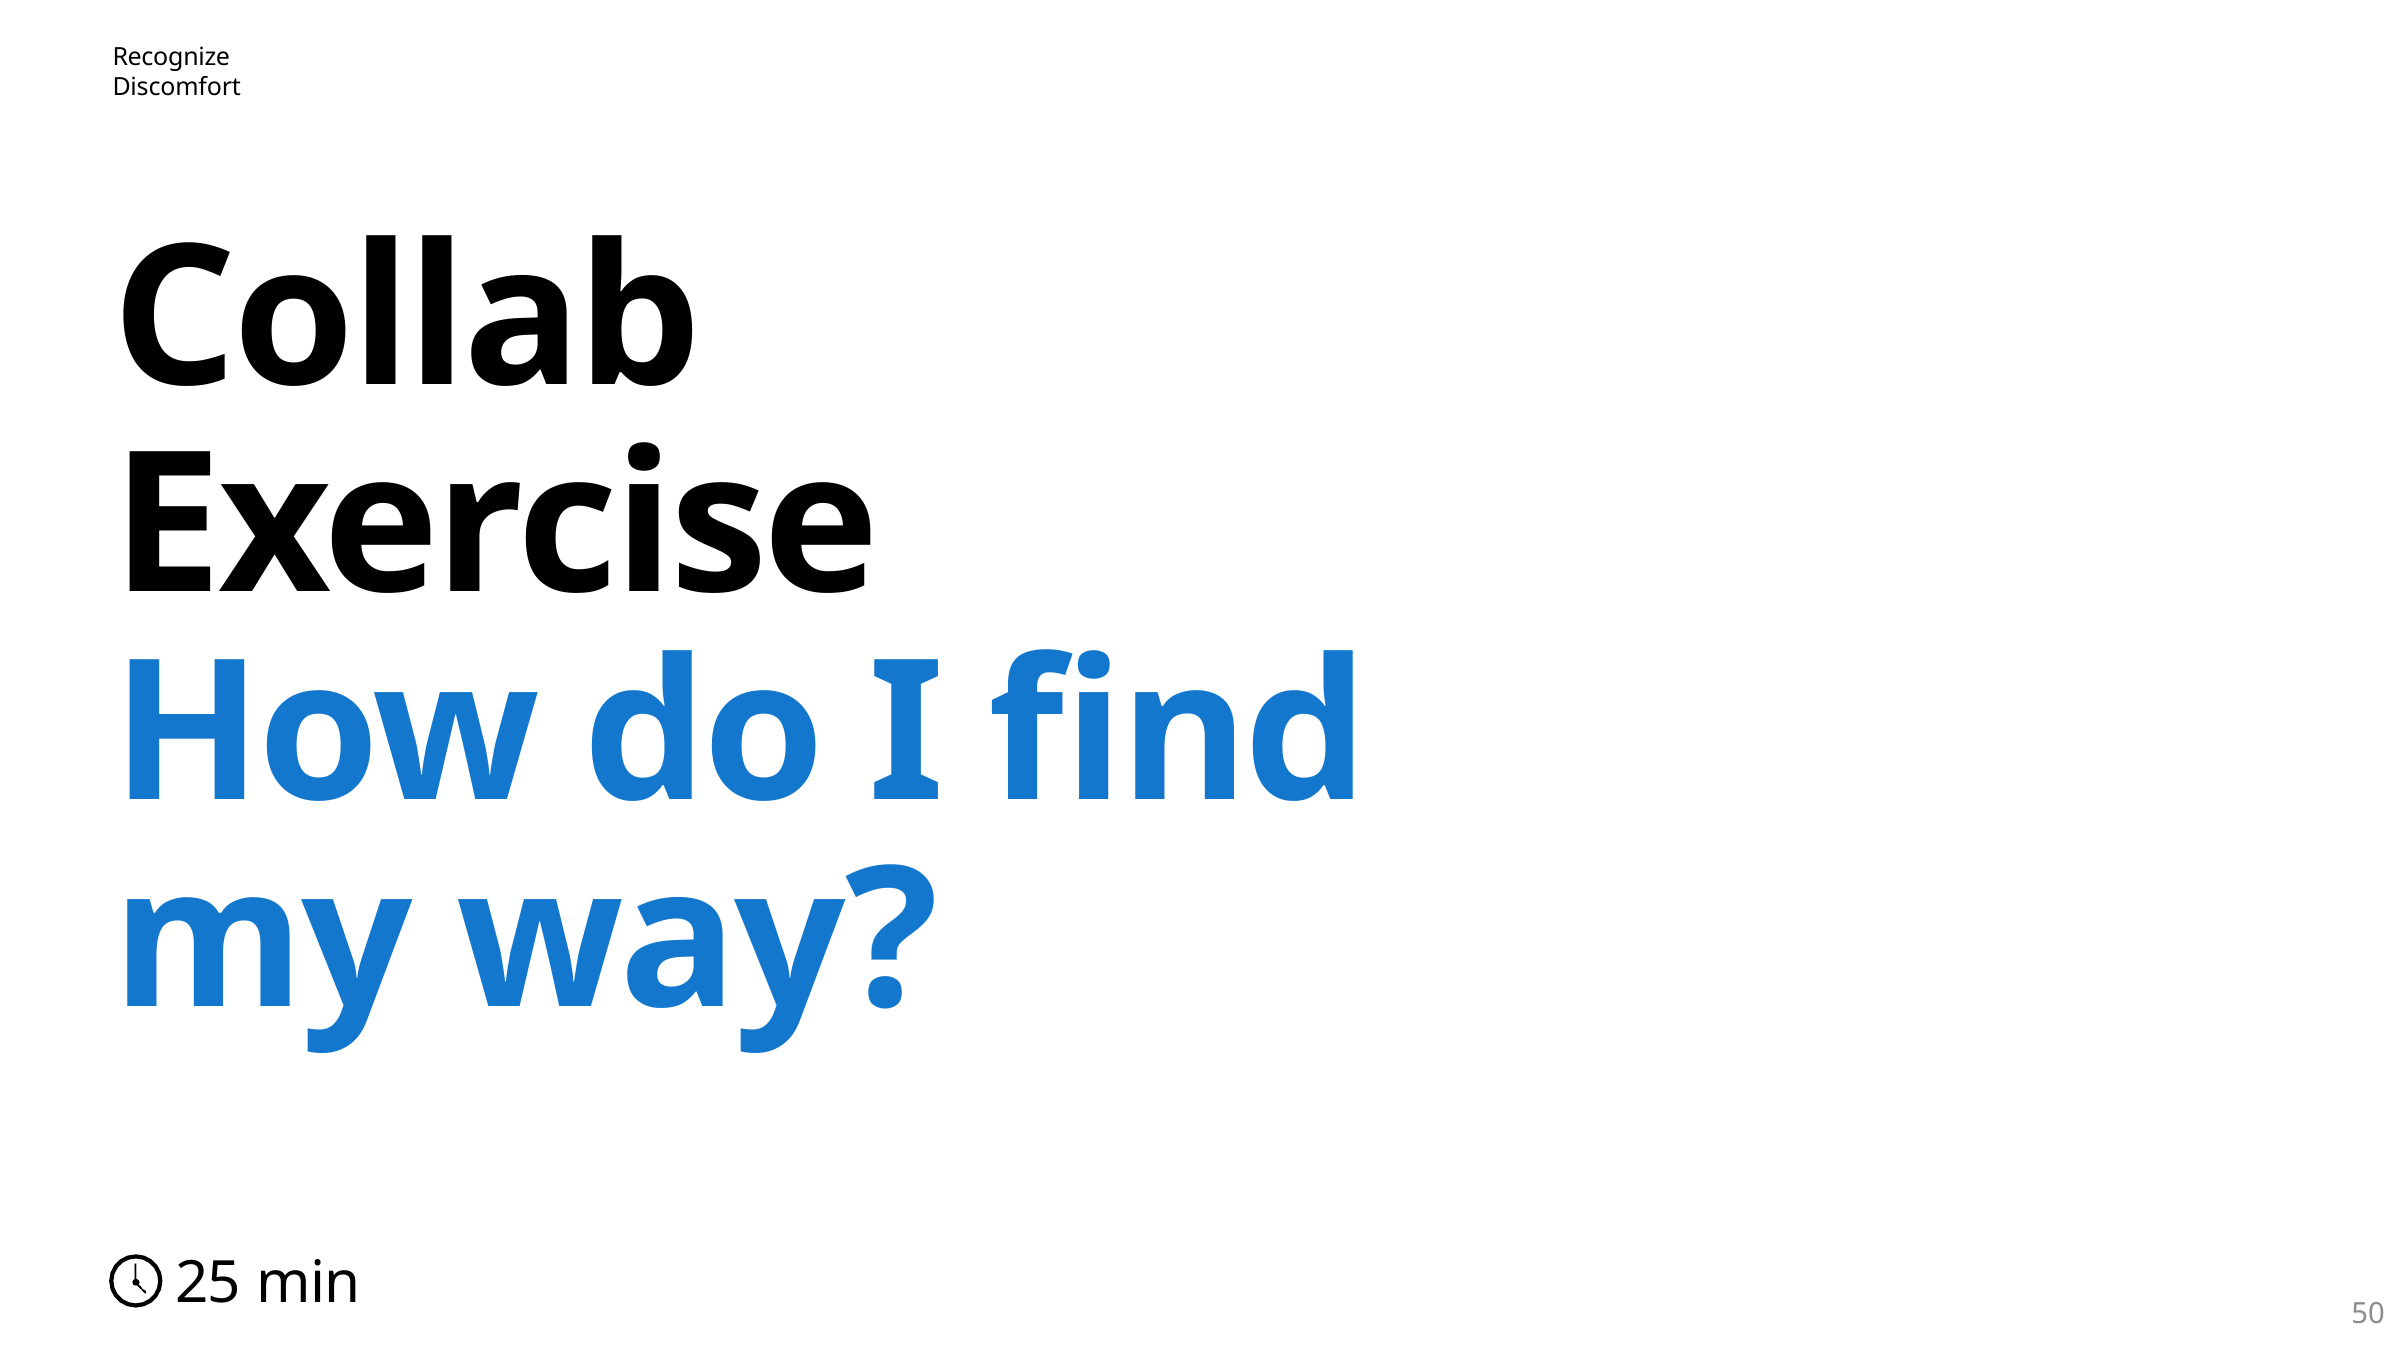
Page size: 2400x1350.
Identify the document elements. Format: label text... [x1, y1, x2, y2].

slide_number 50 [1860, 1278, 2400, 1350]
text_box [110, 1238, 432, 1316]
text_box Recognize Discomfort [110, 38, 351, 101]
title Collab Exercise How do I find my way? [110, 183, 1403, 1046]
